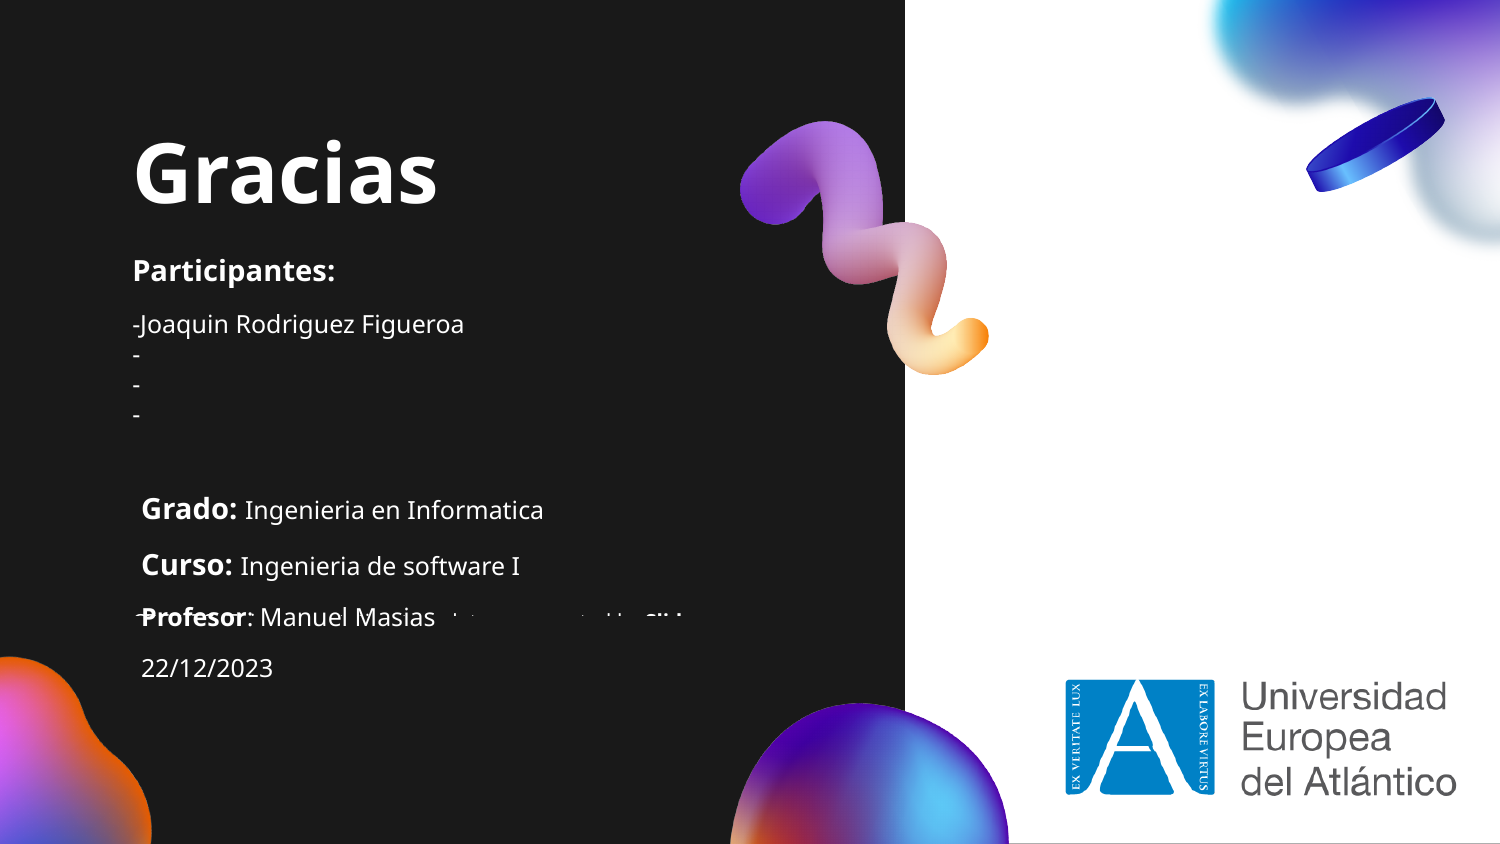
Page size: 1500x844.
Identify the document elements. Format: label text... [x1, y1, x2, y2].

picture [1061, 676, 1459, 799]
picture [740, 120, 990, 375]
picture [687, 650, 1073, 844]
picture [0, 627, 182, 844]
subtitle Participantes: -Joaquin Rodriguez Figueroa - - - [117, 237, 836, 430]
title Gracias [117, 87, 836, 236]
subtitle Grado: Ingenieria en Informatica Curso: Ingenieria de software I Profesor: Manuel Masias 22/12/2023 [126, 474, 845, 667]
text_box [126, 667, 744, 702]
picture [1147, 0, 1500, 374]
